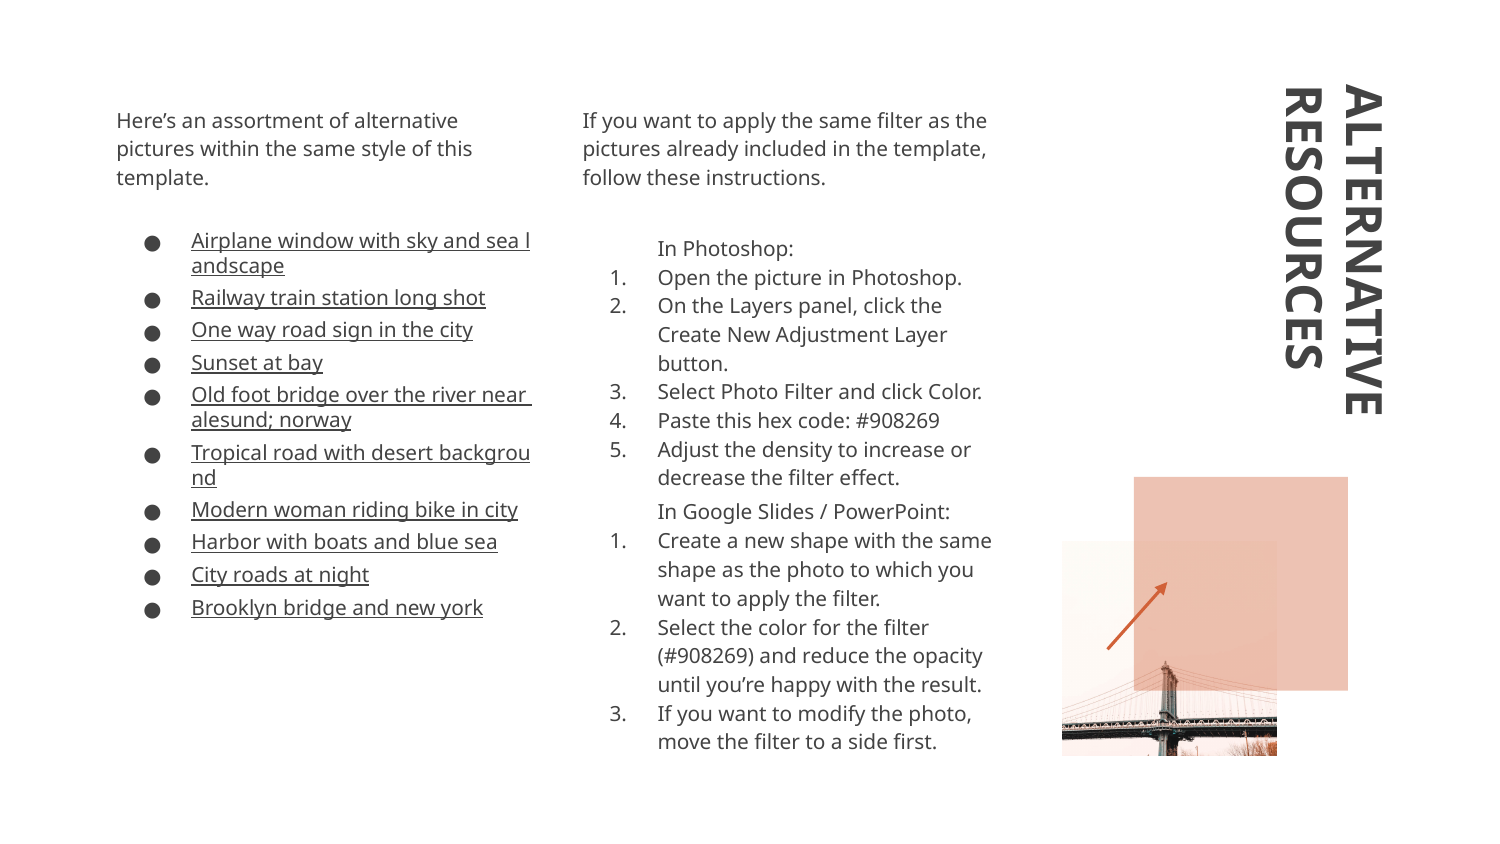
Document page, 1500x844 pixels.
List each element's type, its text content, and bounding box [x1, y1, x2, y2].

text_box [1107, 581, 1168, 650]
list If you want to apply the same filter as the pictures already included in the template, follow these instructions. In Photoshop: Open the picture in Photoshop. On the Layers panel, click the Create New Adjustment Layer button. Select Photo Filter and click Color. Paste this hex code: #908269 Adjust the density to increase or decrease the filter effect. [567, 88, 1019, 331]
title ALTERNATIVE RESOURCES [1296, 69, 1377, 472]
list In Google Slides / PowerPoint: Create a new shape with the same shape as the photo to which you want to apply the filter. Select the color for the filter (#908269) and reduce the opacity until you’re happy with the result. If you want to modify the photo, move the filter to a side first. [567, 471, 1019, 714]
list Here’s an assortment of alternative pictures within the same style of this template. Airplane window with sky and sea landscape Railway train station long shot One way road sign in the city Sunset at bay Old foot bridge over the river near alesund; norway Tropical road with desert background Modern woman riding bike in city Harbor with boats and blue sea City roads at night Brooklyn bridge and new york [101, 88, 552, 183]
text_box [1133, 476, 1348, 691]
picture [1062, 540, 1277, 756]
